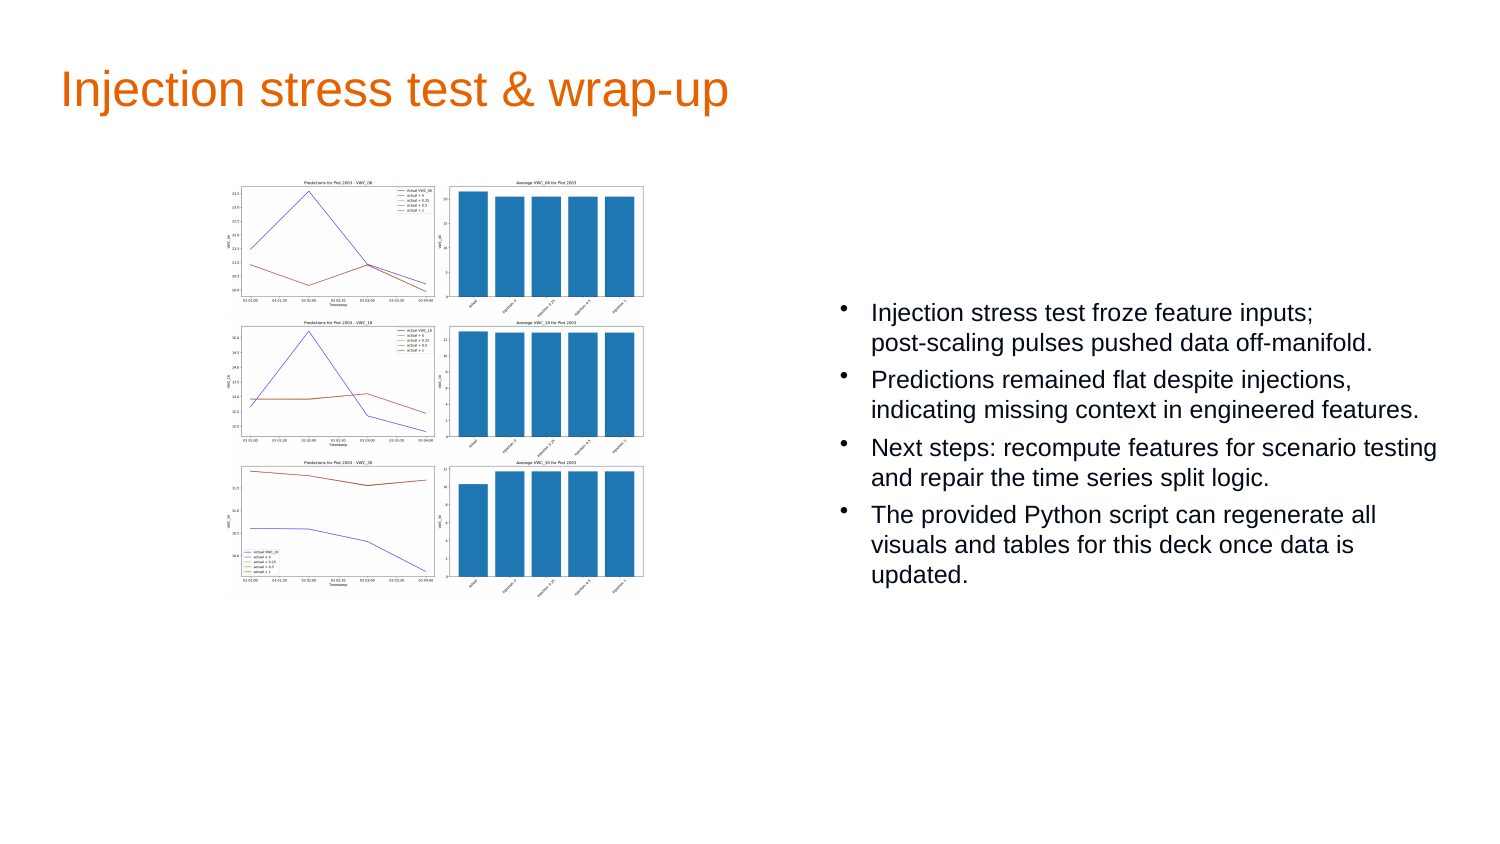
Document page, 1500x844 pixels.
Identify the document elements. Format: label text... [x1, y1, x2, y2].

text_box Injection stress test & wrap‑up [44, 45, 1455, 128]
text_box Injection stress test froze feature inputs; post‑scaling pulses pushed data off‑manifold. Predictions remained flat despite injections, indicating missing context in engineered features. Next steps: recompute features for scenario testing and repair the time series split logic. The provided Python script can regenerate all visuals and tables for this deck once data is updated. [824, 179, 1455, 705]
picture [225, 179, 645, 600]
